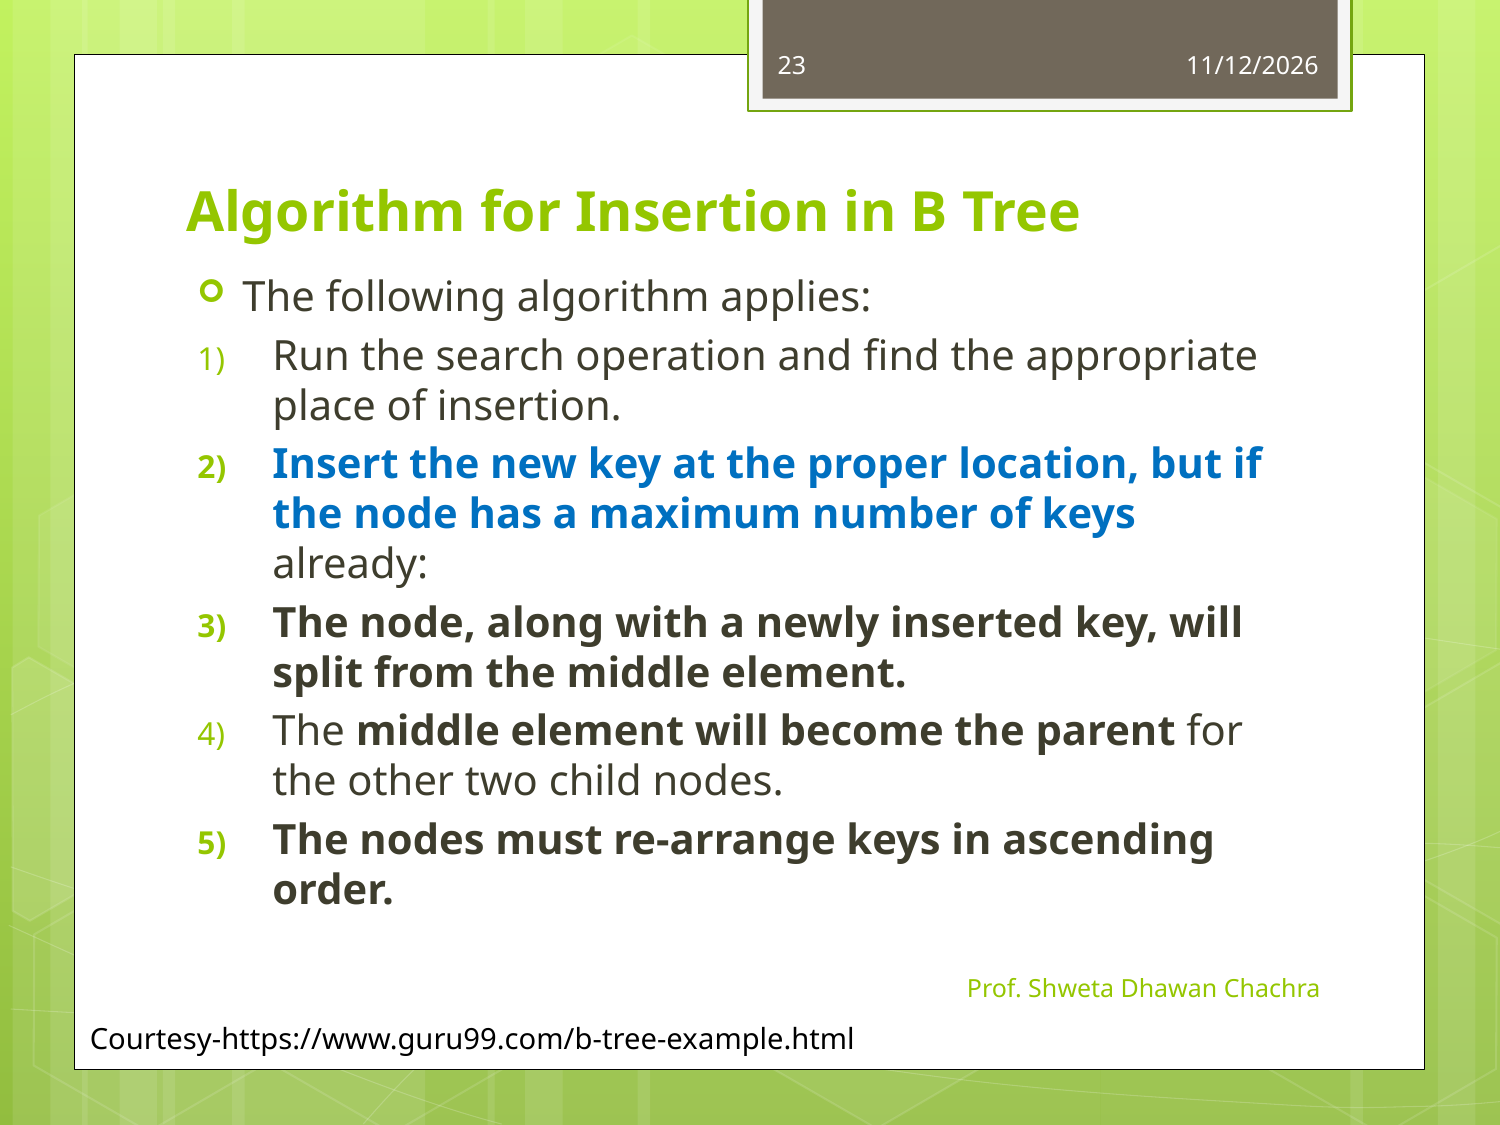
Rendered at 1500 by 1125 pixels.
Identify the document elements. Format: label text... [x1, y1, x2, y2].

footer Prof. Shweta Dhawan Chachra [761, 960, 1336, 1020]
text_box Courtesy-https://www.guru99.com/b-tree-example.html [75, 1012, 1163, 1063]
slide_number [983, 36, 1334, 97]
slide_number 23 [762, 36, 982, 97]
title Algorithm for Insertion in B Tree [171, 168, 1324, 250]
list The following algorithm applies: Run the search operation and find the appropriate place of insertion. Insert the new key at the proper location, but if the node has a maximum number of keys already: The node, along with a newly inserted key, will split from the middle element. The middle element will become the parent for the other two child nodes. The nodes must re-arrange keys in ascending order. [171, 262, 1283, 957]
